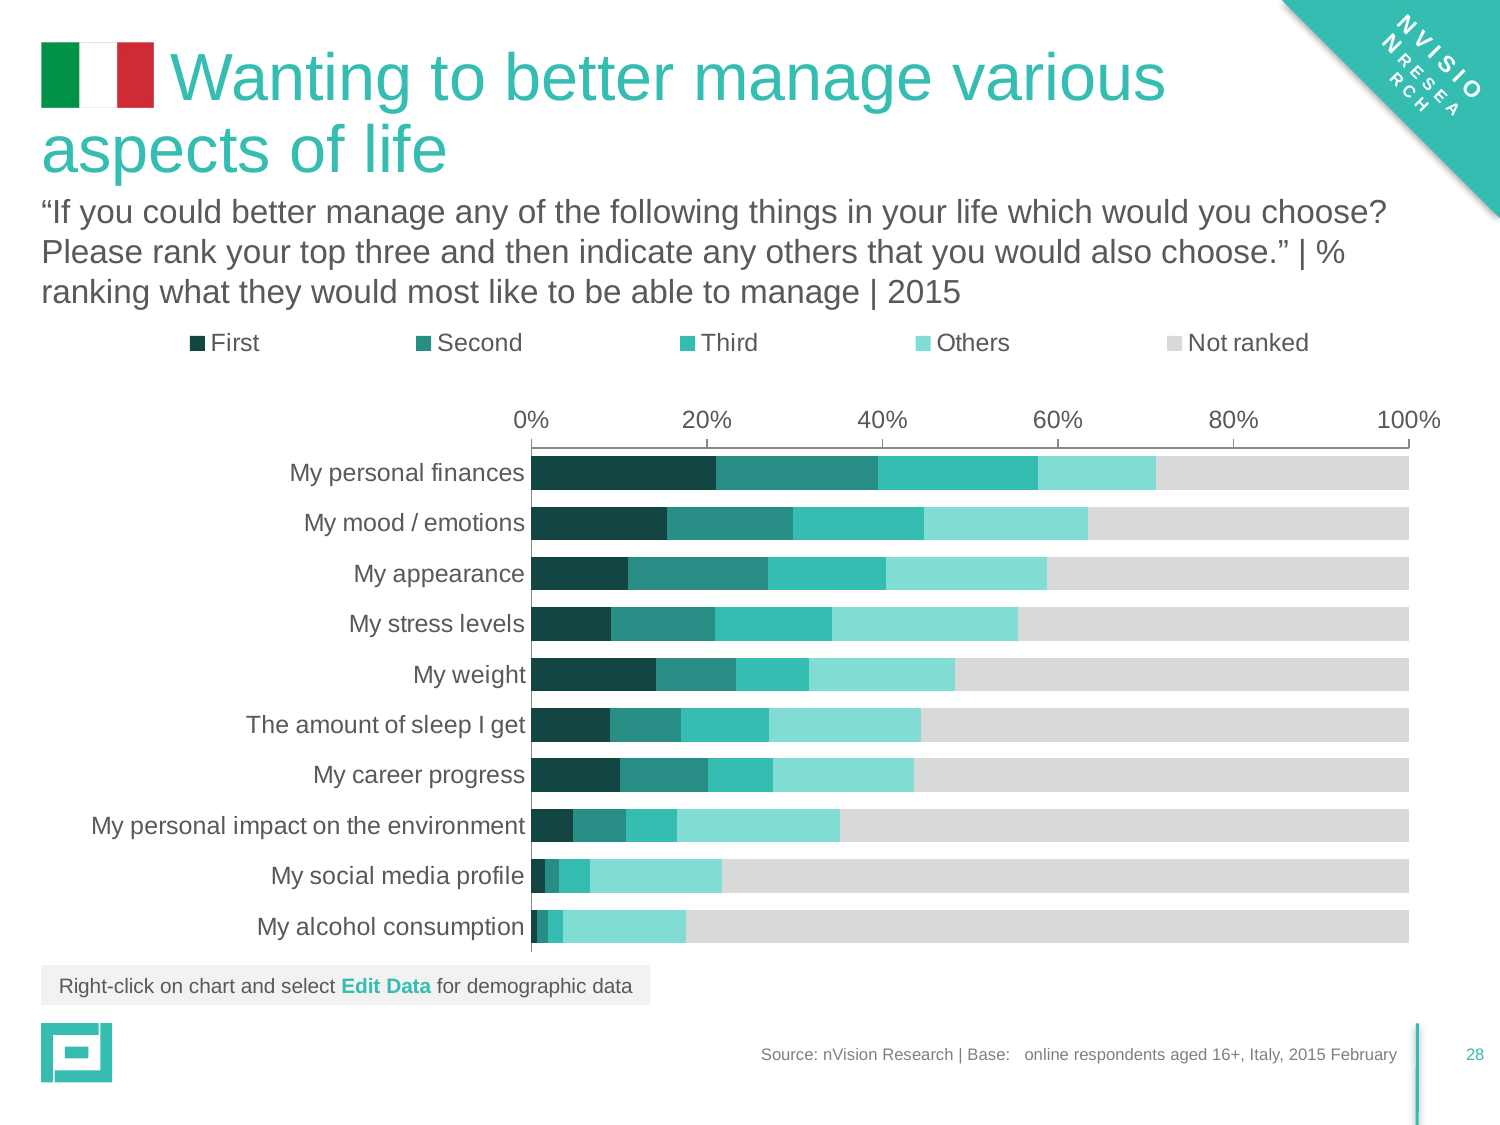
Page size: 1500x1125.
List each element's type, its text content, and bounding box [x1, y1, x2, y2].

list “If you could better manage any of the following things in your life which would you choose? Please rank your top three and then indicate any others that you would also choose.” | % ranking what they would most like to be able to manage | 2015 [41, 190, 1459, 301]
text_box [1281, 0, 1500, 219]
list Source: nVision Research | Base: online respondents aged 16+, Italy, 2015 February [112, 1039, 1414, 1072]
picture [40, 42, 154, 108]
title Wanting to better manage various aspects of life [151, 42, 1276, 116]
text_box Right-click on chart and select Edit Data for demographic data [41, 972, 651, 1005]
chart [40, 302, 1460, 965]
